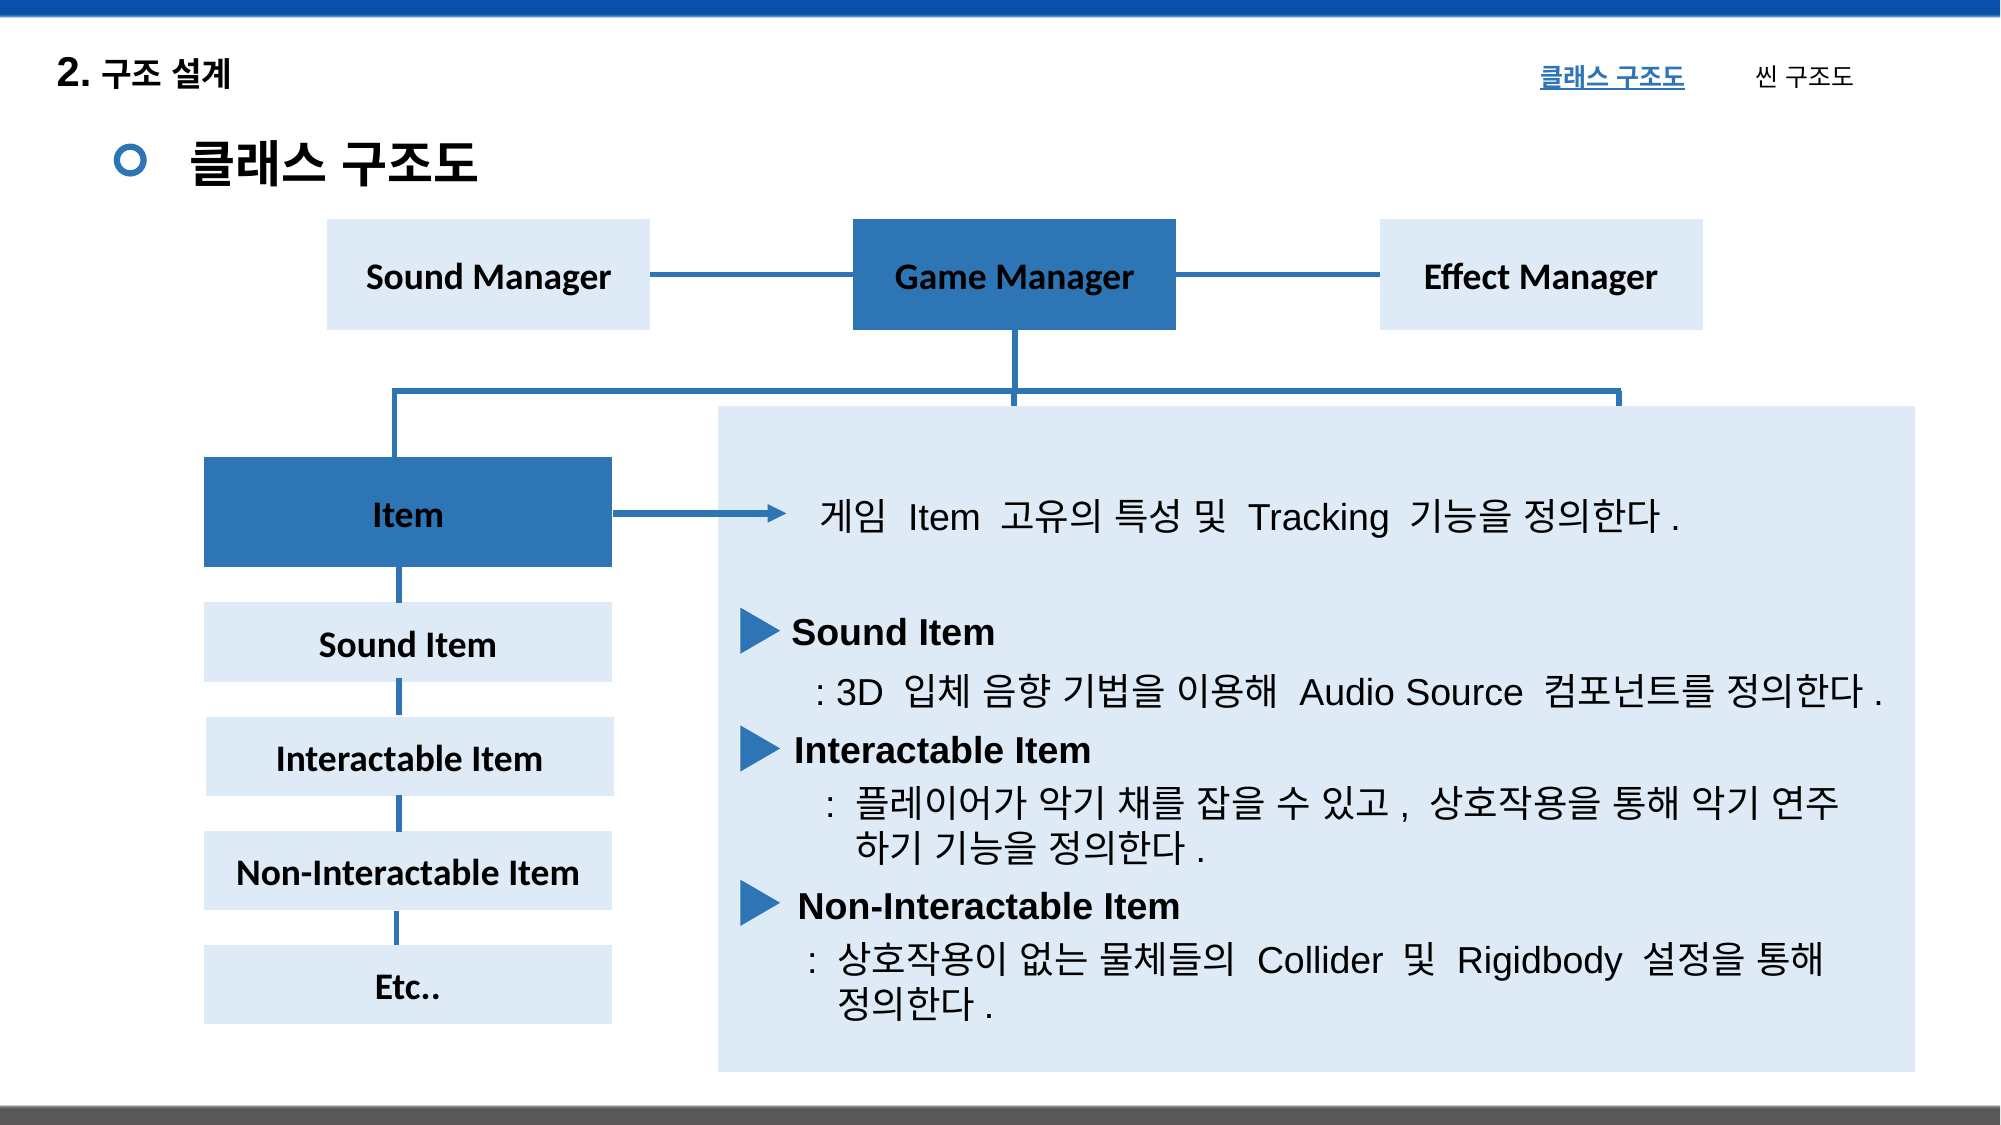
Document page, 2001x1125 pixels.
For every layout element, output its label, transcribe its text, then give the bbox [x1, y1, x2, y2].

text_box : 플레이어가 악기 채를 잡을 수 있고, 상호작용을 통해 악기 연주 하기 기능을 정의한다. [810, 772, 1856, 878]
text_box Game Manager [853, 219, 1176, 330]
text_box Non-Interactable Item [782, 874, 1196, 935]
text_box : 상호작용이 없는 물체들의 Collider 및 Rigidbody 설정을 통해 정의한다. [792, 928, 1841, 1034]
text_box Sound Item [776, 600, 1011, 661]
text_box Sound Manager [327, 219, 650, 330]
text_box Item [204, 457, 612, 567]
text_box Sound Item [204, 602, 612, 682]
text_box [740, 725, 781, 772]
text_box Non-Interactable Item [204, 831, 612, 910]
text_box 클래스 구조도 씬 구조도 [1525, 53, 1921, 99]
text_box 클래스 구조도 [174, 125, 495, 201]
text_box : 3D 입체 음향 기법을 이용해 Audio Source 컴포넌트를 정의한다. [800, 660, 1899, 721]
text_box Effect Manager [1380, 219, 1703, 330]
text_box 게임 Item 고유의 특성 및 Tracking 기능을 정의한다. [804, 485, 1707, 545]
text_box [740, 607, 781, 654]
text_box [718, 406, 1915, 1072]
text_box Interactable Item [206, 717, 614, 796]
text_box Etc.. [204, 945, 612, 1024]
text_box 2.구조 설계 [41, 37, 536, 103]
picture [0, 0, 2001, 1125]
text_box Interactable Item [779, 718, 1107, 778]
text_box [740, 879, 781, 926]
text_box [115, 145, 145, 175]
